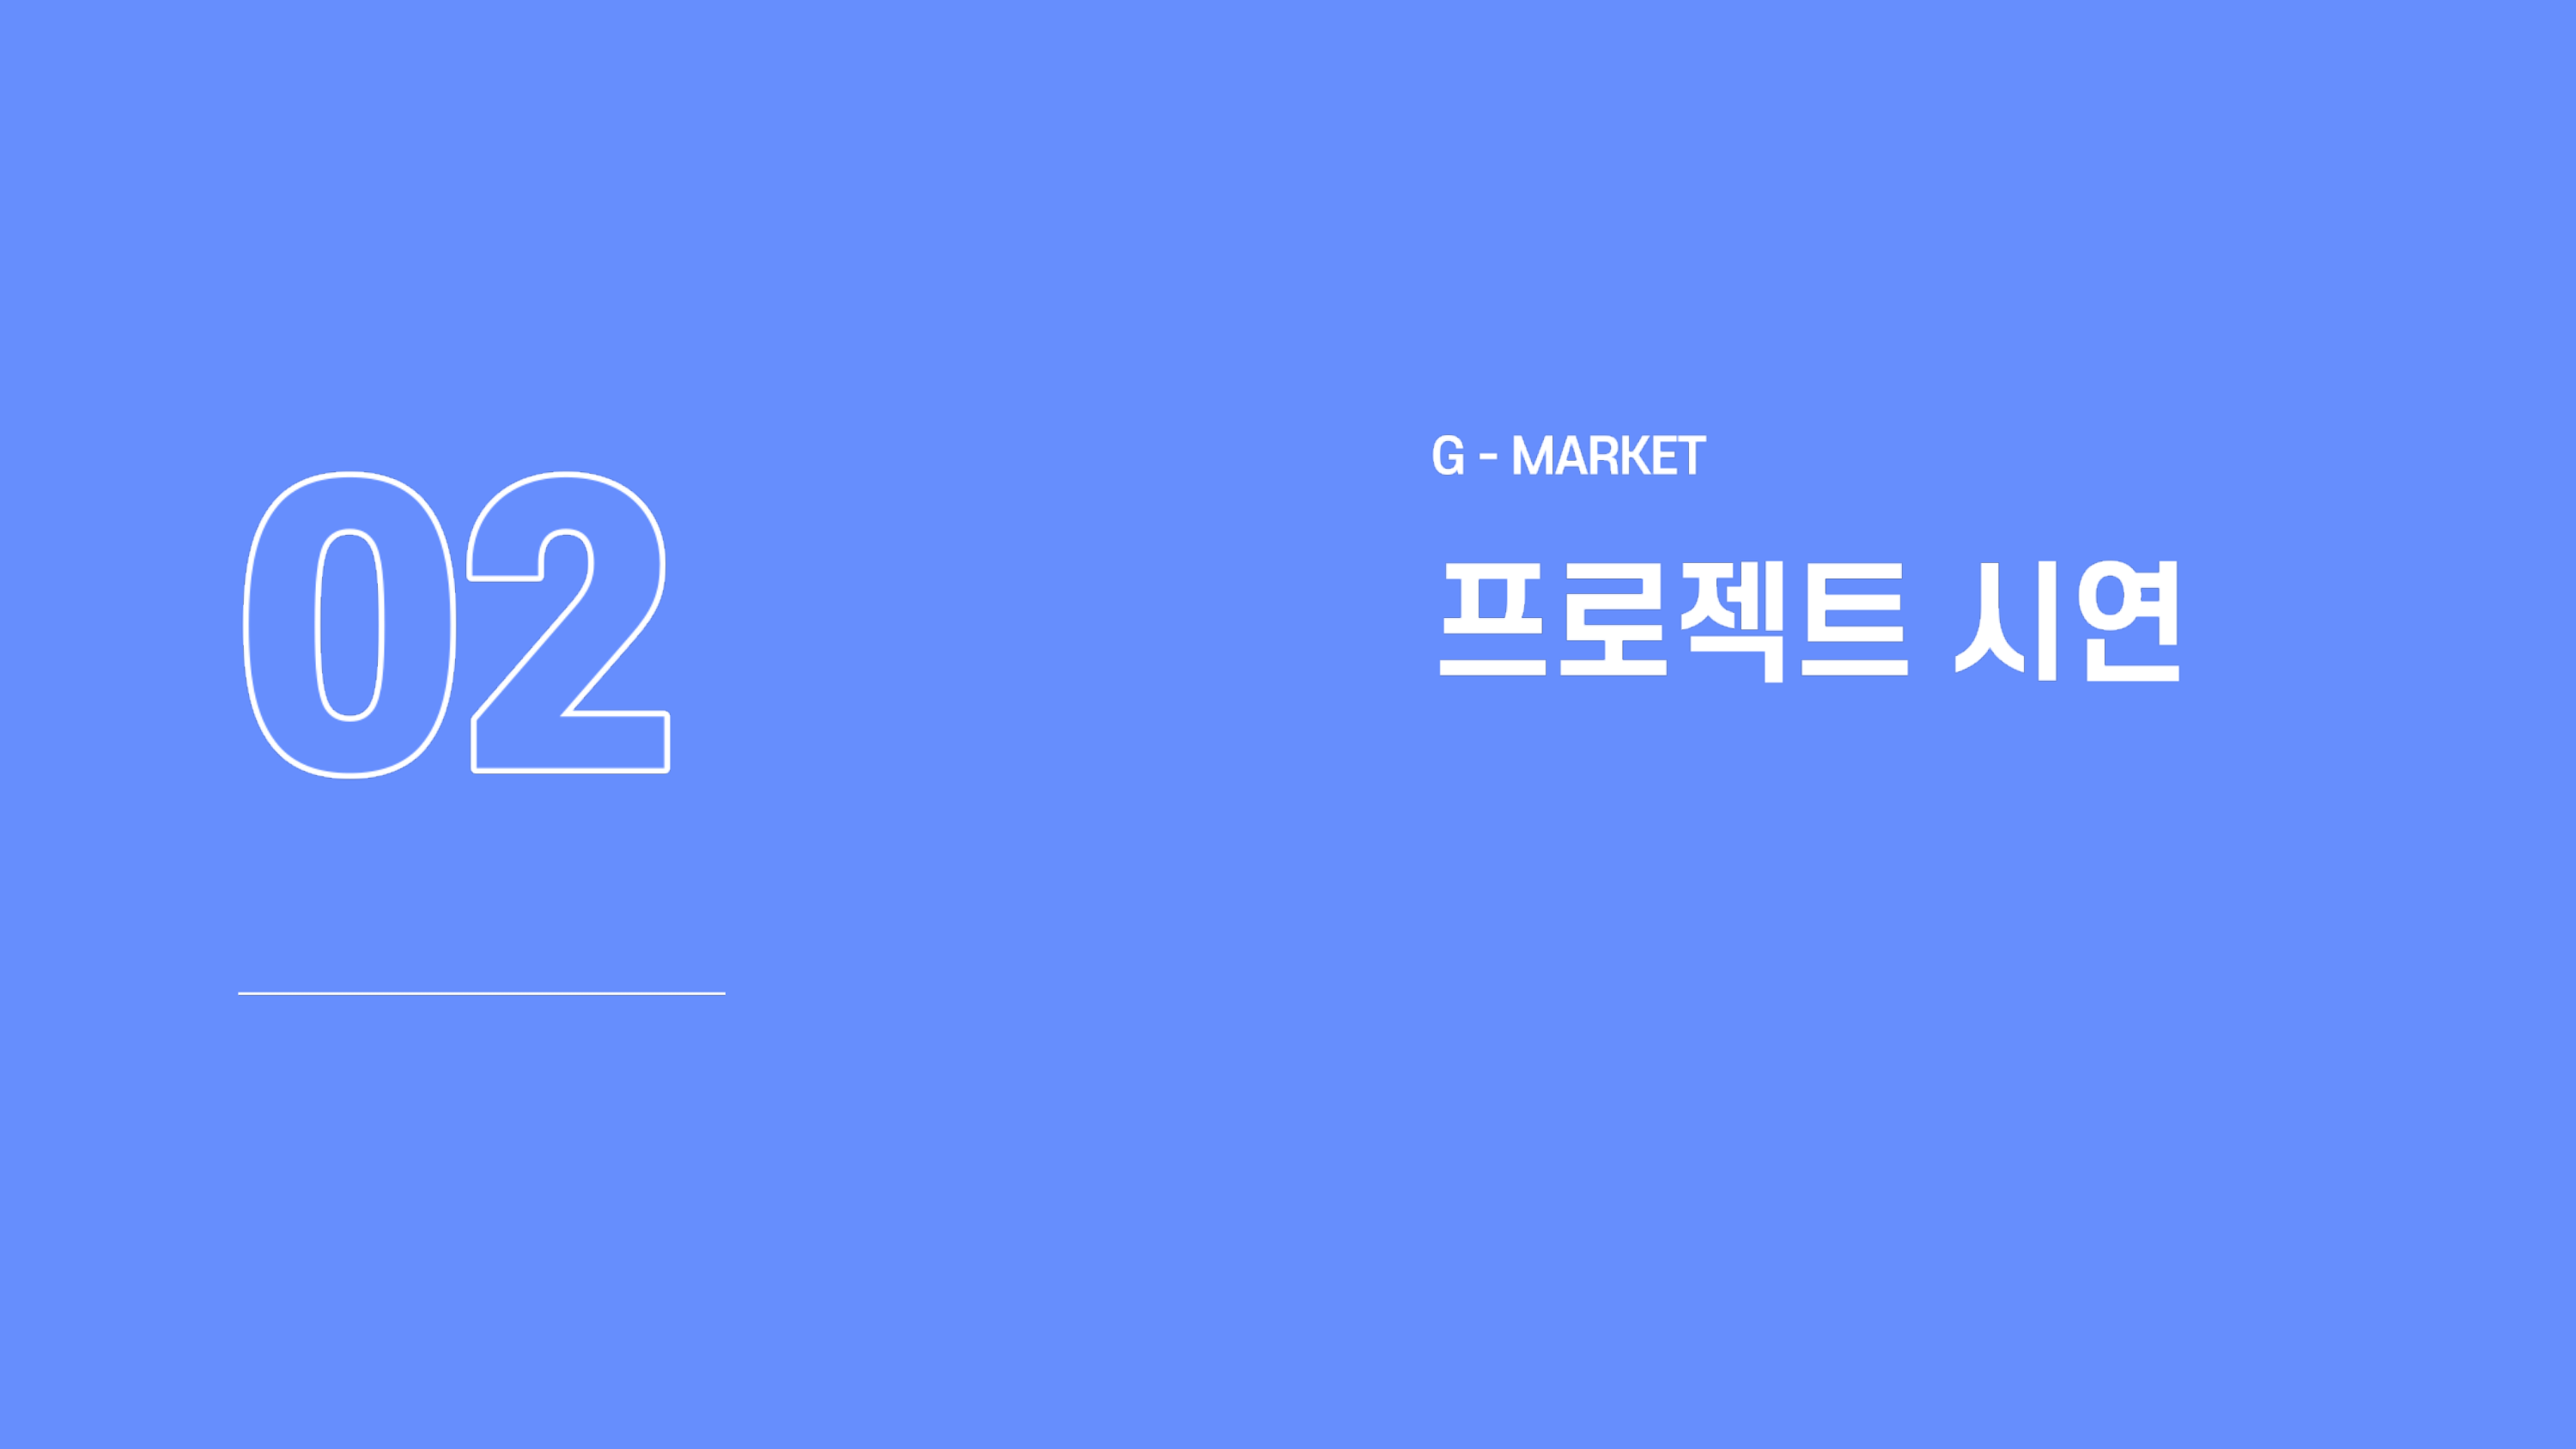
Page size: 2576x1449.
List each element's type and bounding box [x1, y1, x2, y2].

text_box [237, 987, 726, 999]
picture [1411, 400, 2268, 749]
picture [91, 226, 1139, 1229]
